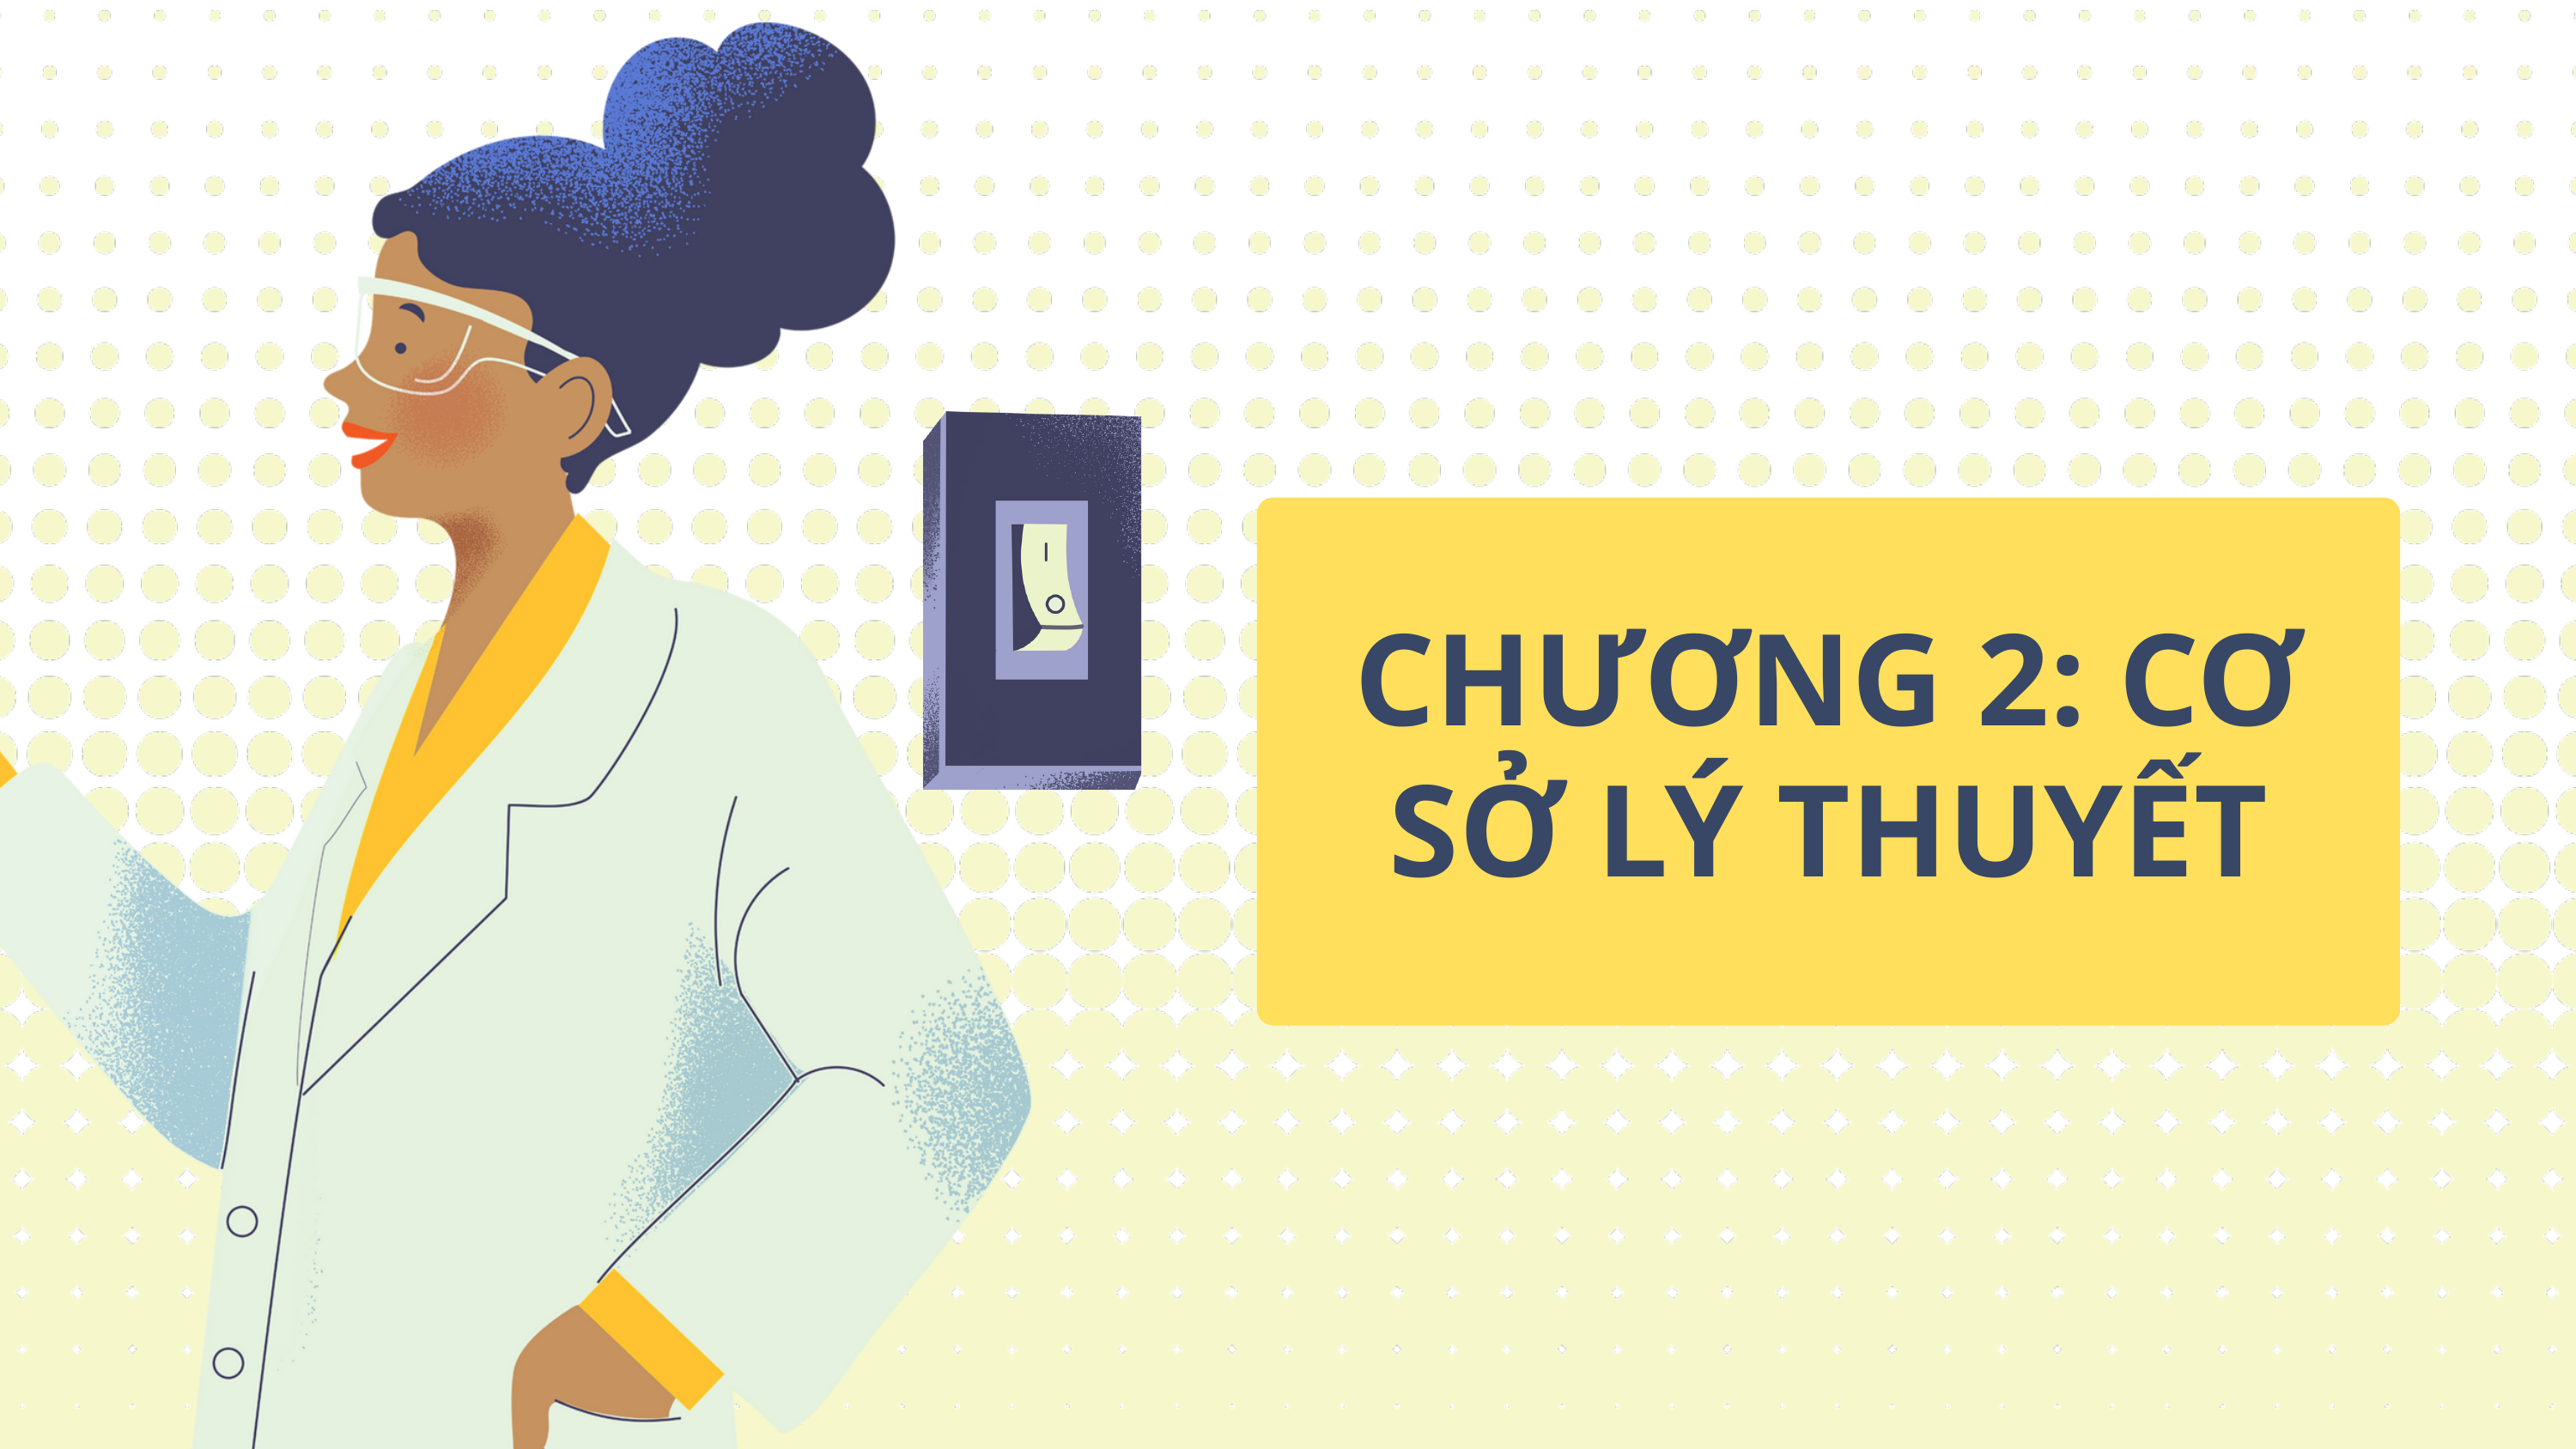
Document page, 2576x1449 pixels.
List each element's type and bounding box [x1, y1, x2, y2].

text_box [1033, 411, 1142, 790]
text_box [0, 21, 1033, 1449]
text_box [0, 0, 2576, 1449]
text_box [1256, 497, 2401, 1026]
